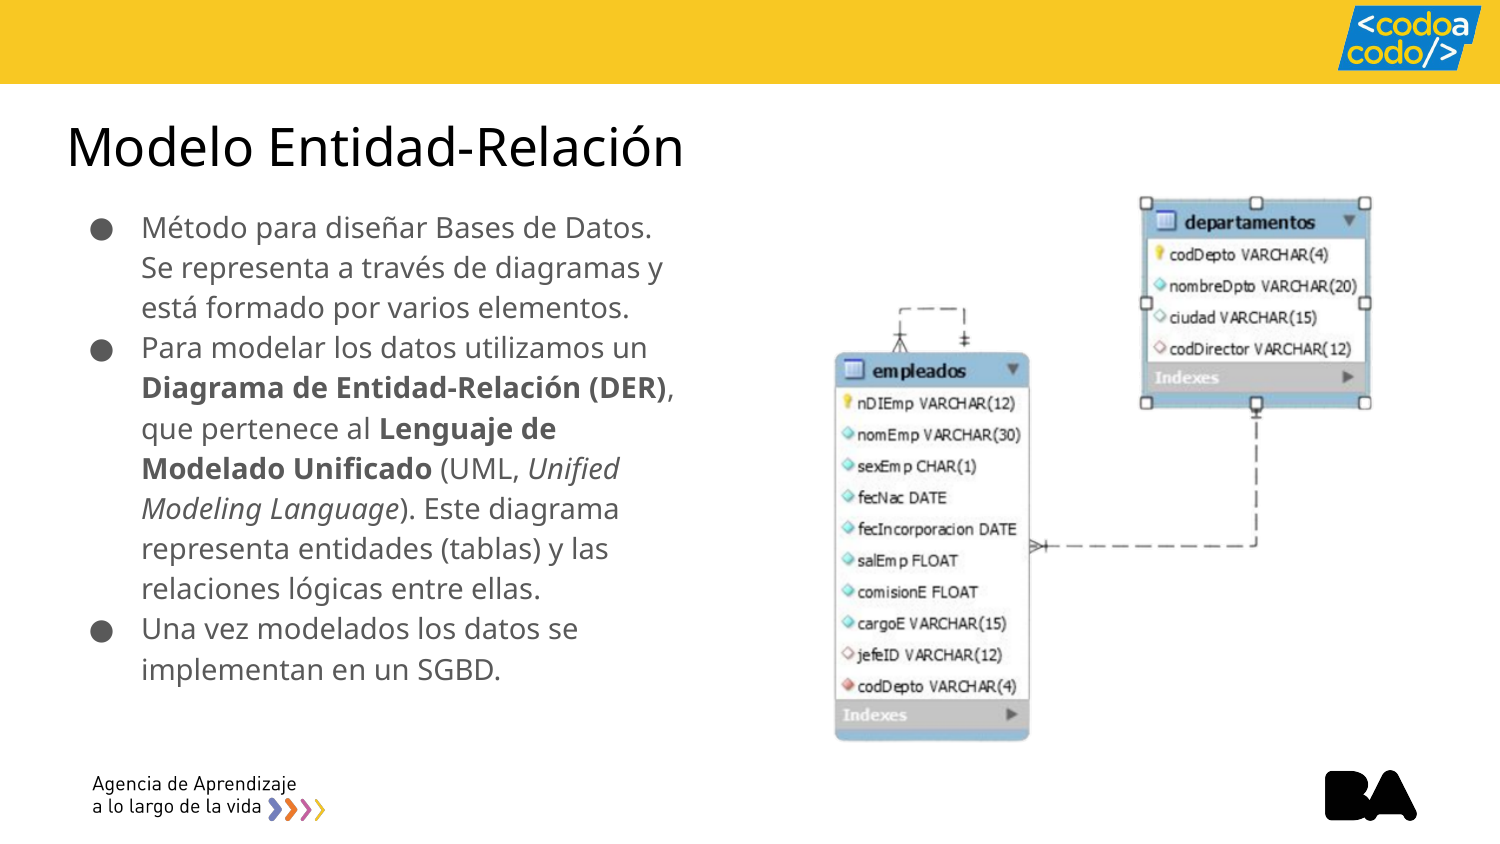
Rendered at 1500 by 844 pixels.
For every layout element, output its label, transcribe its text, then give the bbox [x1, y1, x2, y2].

picture [1337, 5, 1482, 71]
picture [70, 756, 344, 835]
title Modelo Entidad-Relación [51, 98, 1449, 192]
picture [792, 188, 1410, 750]
list Método para diseñar Bases de Datos. Se representa a través de diagramas y está formado por varios elementos. Para modelar los datos utilizamos un Diagrama de Entidad-Relación (DER), que pertenece al Lenguaje de Modelado Unificado (UML, Unified Modeling Language). Este diagrama representa entidades (tablas) y las relaciones lógicas entre ellas. Una vez modelados los datos se implementan en un SGBD. [51, 189, 708, 750]
picture [1325, 770, 1417, 821]
